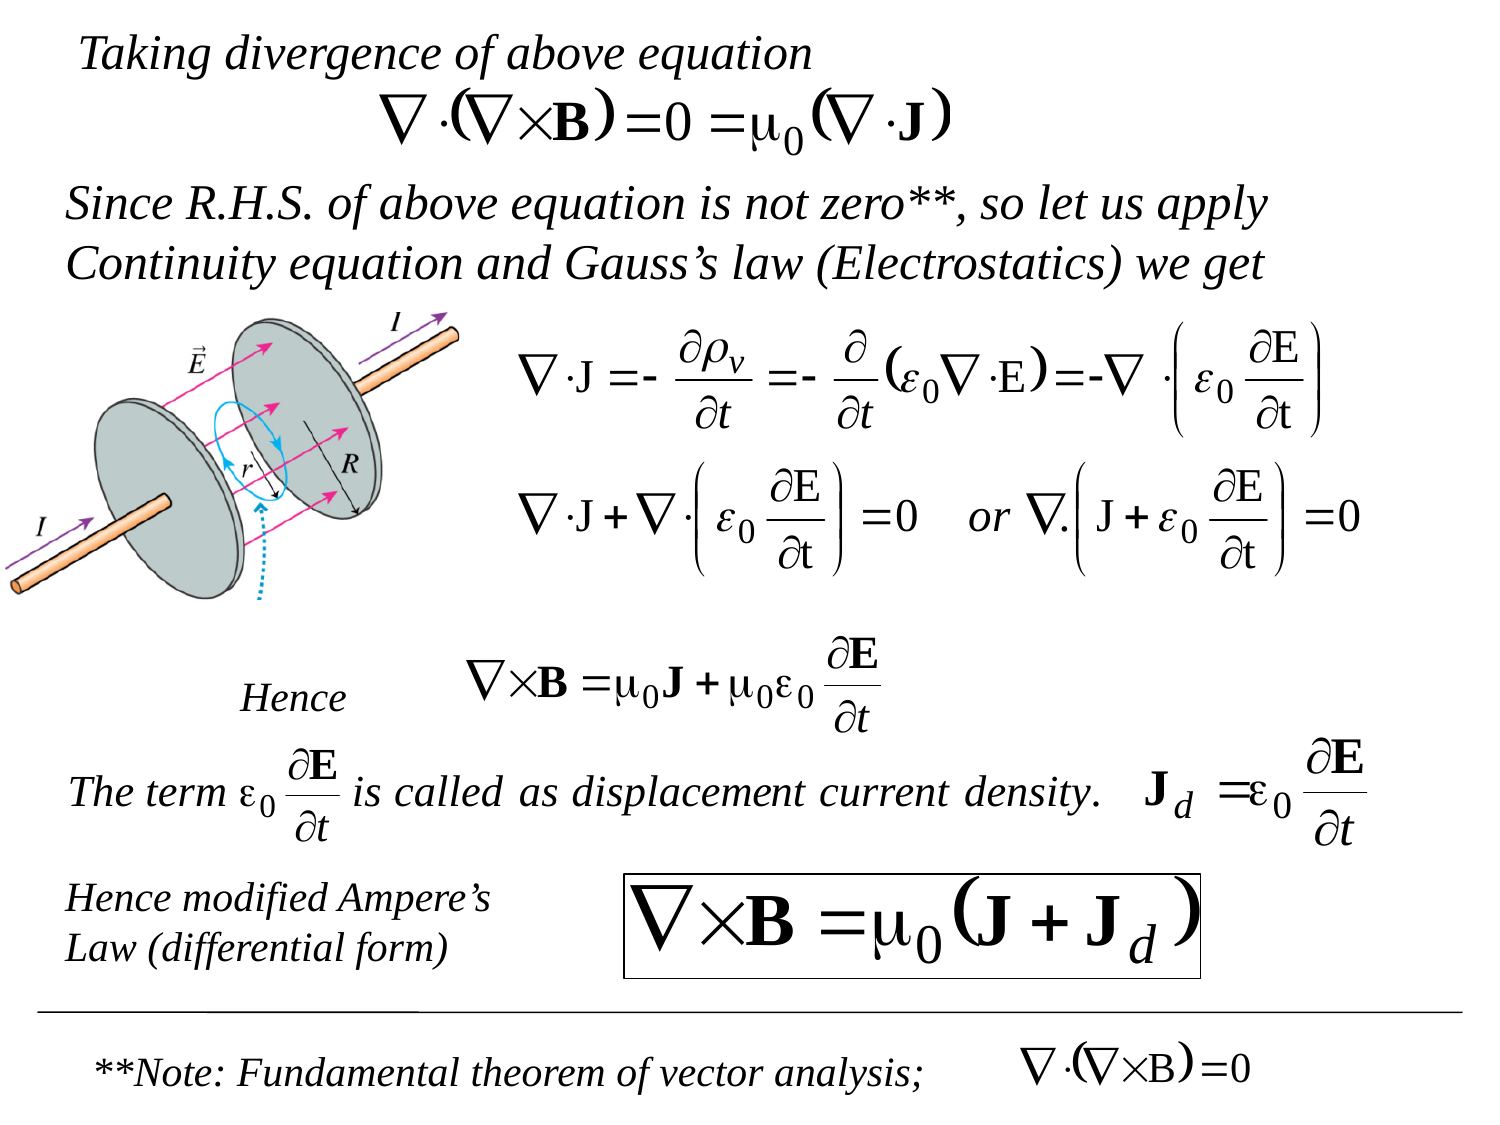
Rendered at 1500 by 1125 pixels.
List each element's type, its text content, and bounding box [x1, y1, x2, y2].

text_box Since R.H.S. of above equation is not zero**, so let us apply Continuity equation and Gauss’s law (Electrostatics) we get [49, 162, 1413, 298]
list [512, 312, 1385, 588]
text_box Taking divergence of above equation [62, 12, 1088, 88]
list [374, 87, 950, 166]
picture [0, 312, 488, 600]
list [462, 624, 888, 737]
picture [1137, 724, 1375, 854]
text_box **Note: Fundamental theorem of vector analysis; [76, 1037, 952, 1103]
picture [624, 874, 1200, 978]
text_box Hence modified Ampere’s Law (differential form) [49, 862, 588, 978]
text_box Hence [225, 662, 363, 728]
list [65, 737, 1104, 849]
picture [1014, 1039, 1260, 1100]
